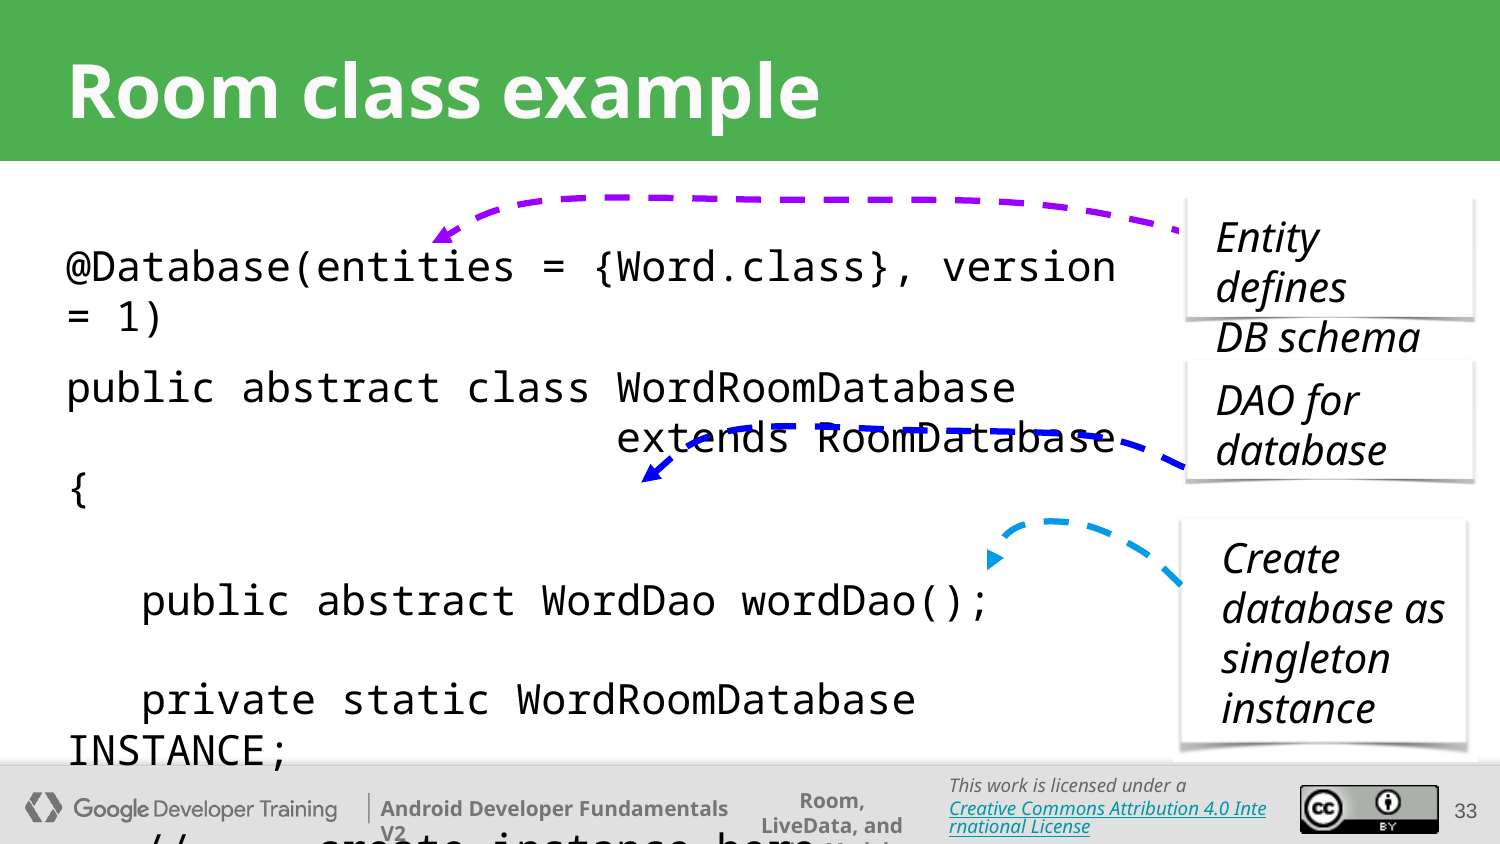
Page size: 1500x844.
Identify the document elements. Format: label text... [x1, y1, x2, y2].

text_box [987, 521, 1167, 585]
text_box [641, 426, 1174, 483]
picture [0, 161, 1500, 844]
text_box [1179, 353, 1485, 490]
title Room class example [51, 28, 1449, 122]
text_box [1179, 191, 1485, 327]
list @Database(entities = {Word.class}, version = 1) public abstract class WordRoomDatabase extends RoomDatabase { public abstract WordDao wordDao(); private static WordRoomDatabase INSTANCE; // ... create instance here } [51, 224, 1163, 773]
text_box [431, 197, 1174, 251]
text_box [1172, 508, 1478, 762]
slide_number ‹#› [1402, 777, 1493, 842]
